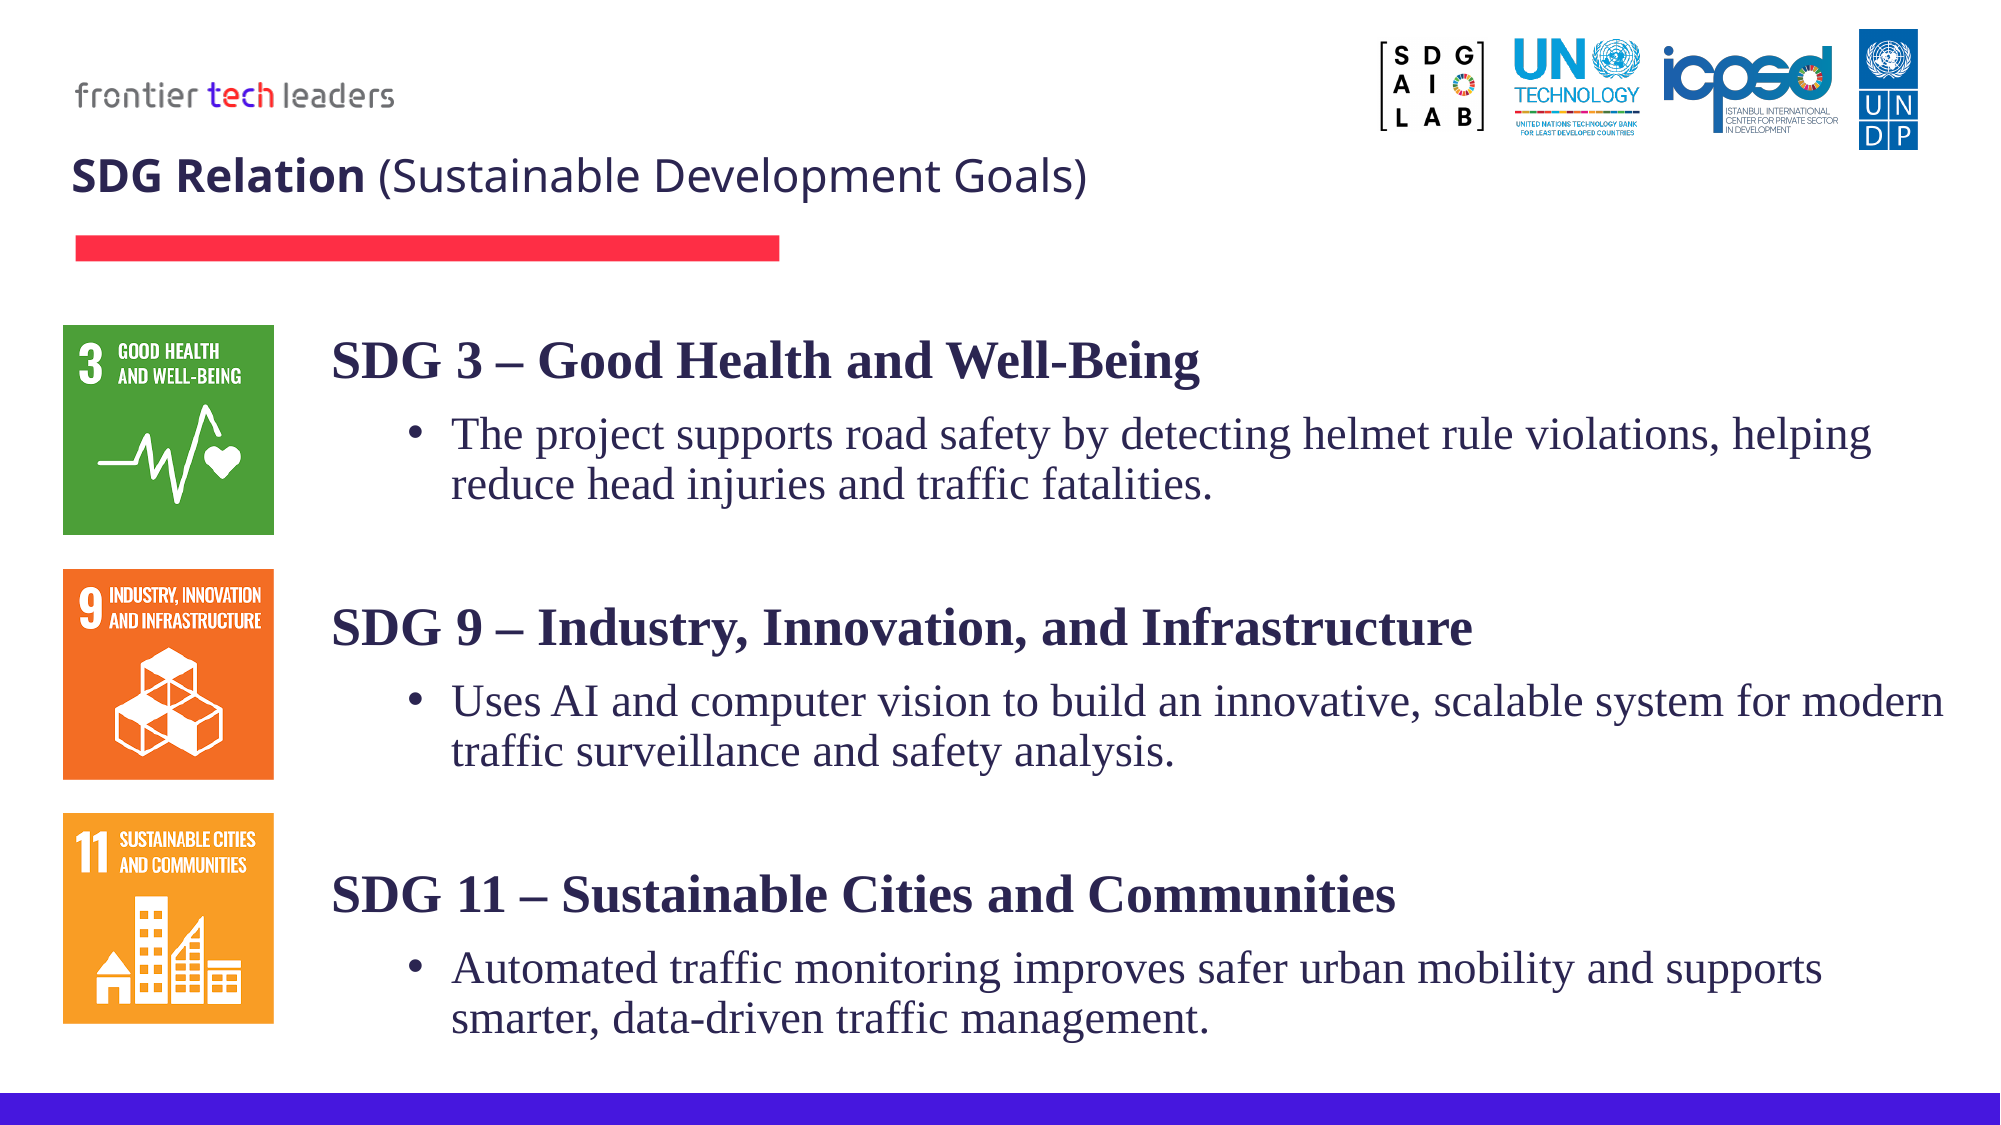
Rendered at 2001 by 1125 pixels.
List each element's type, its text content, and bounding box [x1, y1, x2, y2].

picture [63, 569, 274, 780]
text_box [75, 235, 780, 262]
picture [63, 324, 274, 535]
title SDG Relation (Sustainable Development Goals) [63, 142, 1519, 214]
text_box [0, 1093, 2000, 1125]
picture [75, 82, 394, 108]
picture [63, 813, 274, 1024]
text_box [1377, 29, 1918, 150]
list SDG 3 – Good Health and Well-Being The project supports road safety by detecting helmet rule violations, helping reduce head injuries and traffic fatalities. SDG 9 – Industry, Innovation, and Infrastructure Uses AI and computer vision to build an innovative, scalable system for modern traffic surveillance and safety analysis. SDG 11 – Sustainable Cities and Communities Automated traffic monitoring improves safer urban mobility and supports smarter, data-driven traffic management. [323, 323, 1970, 1052]
